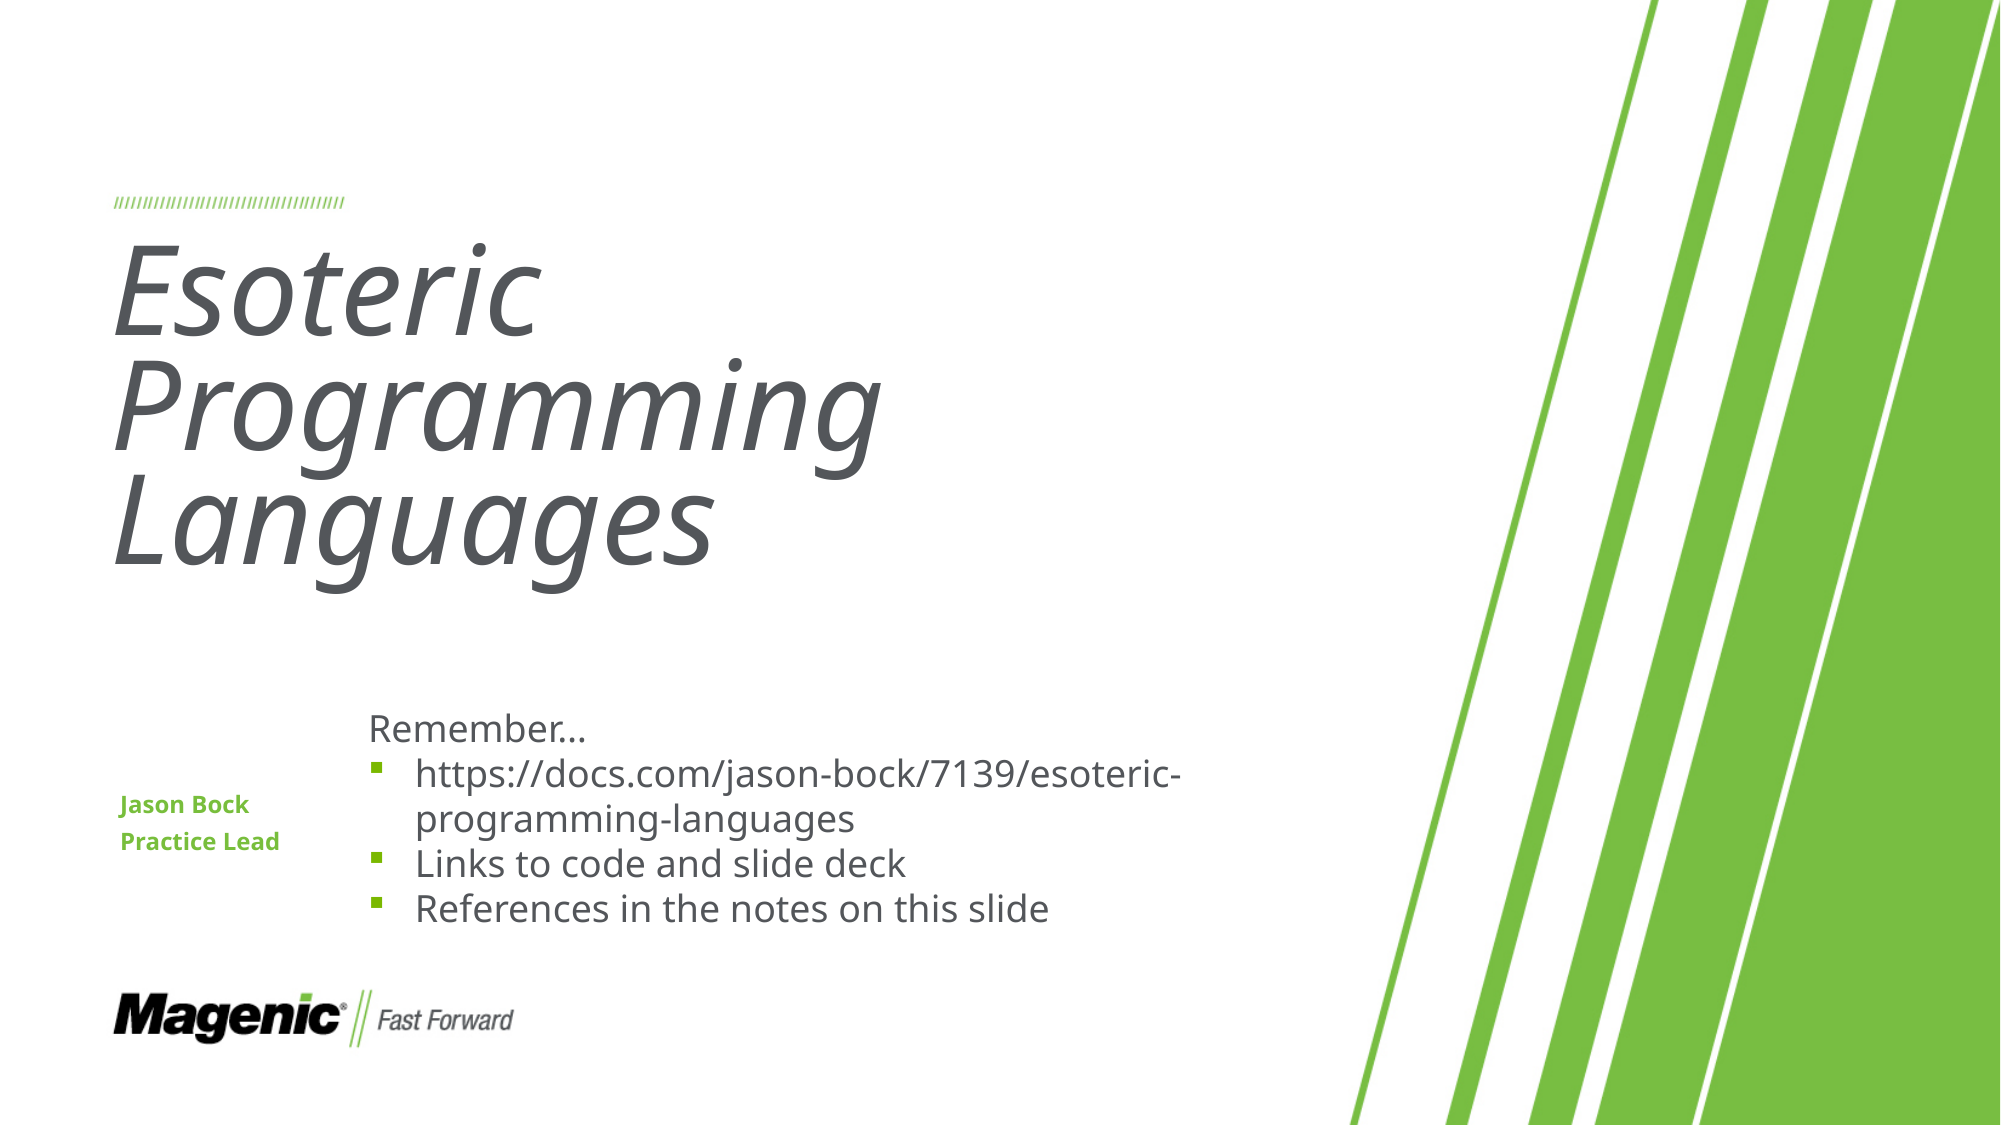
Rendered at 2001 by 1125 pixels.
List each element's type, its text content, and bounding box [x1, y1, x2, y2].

text_box Remember… https://docs.com/jason-bock/7139/esoteric-programming-languages Links to code and slide deck References in the notes on this slide [353, 611, 1444, 1025]
title Esoteric Programming Languages [95, 238, 1281, 544]
list Jason Bock Practice Lead [105, 645, 353, 991]
picture [0, 0, 2001, 1125]
